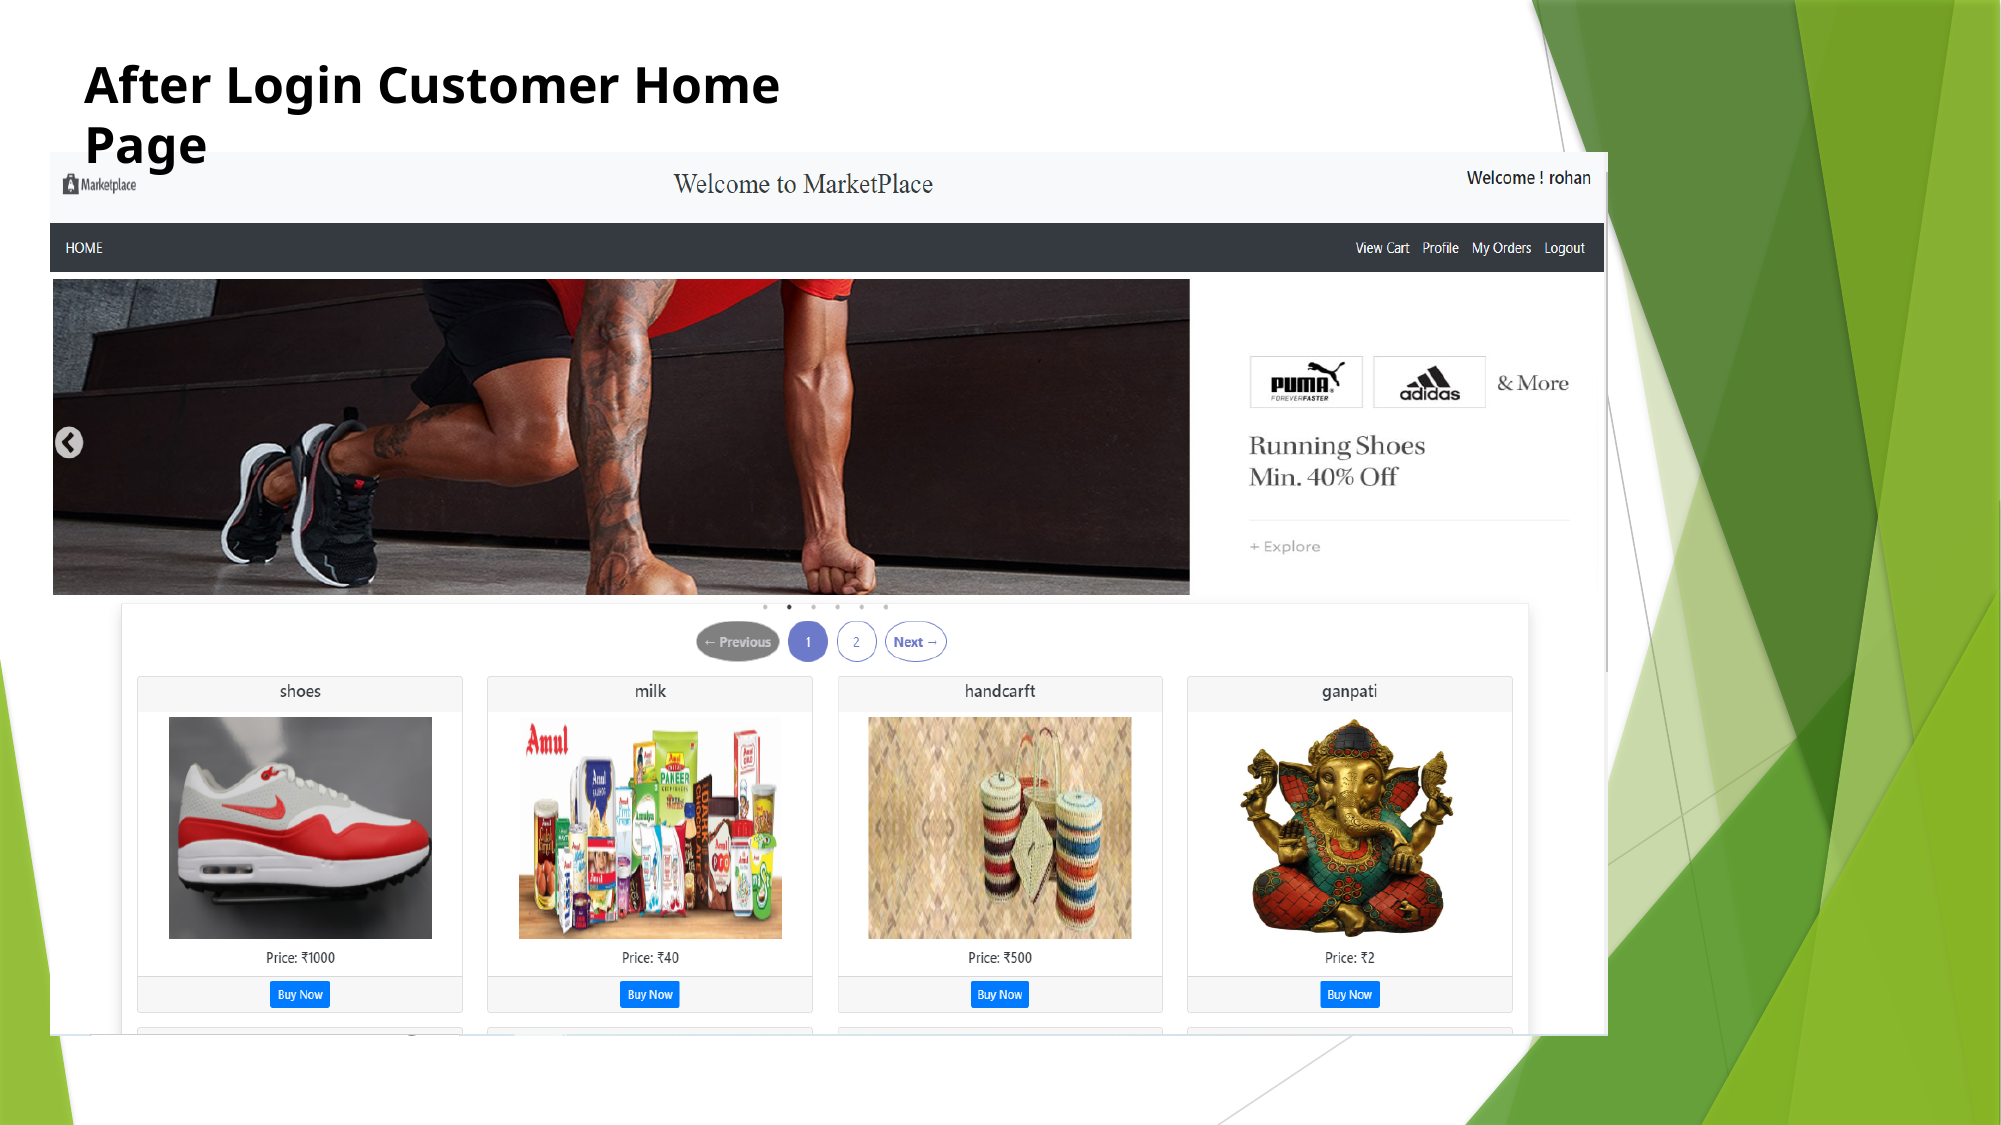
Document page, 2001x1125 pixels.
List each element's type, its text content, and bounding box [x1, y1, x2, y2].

text_box After Login Customer Home Page [69, 46, 900, 150]
picture [50, 151, 1609, 1036]
